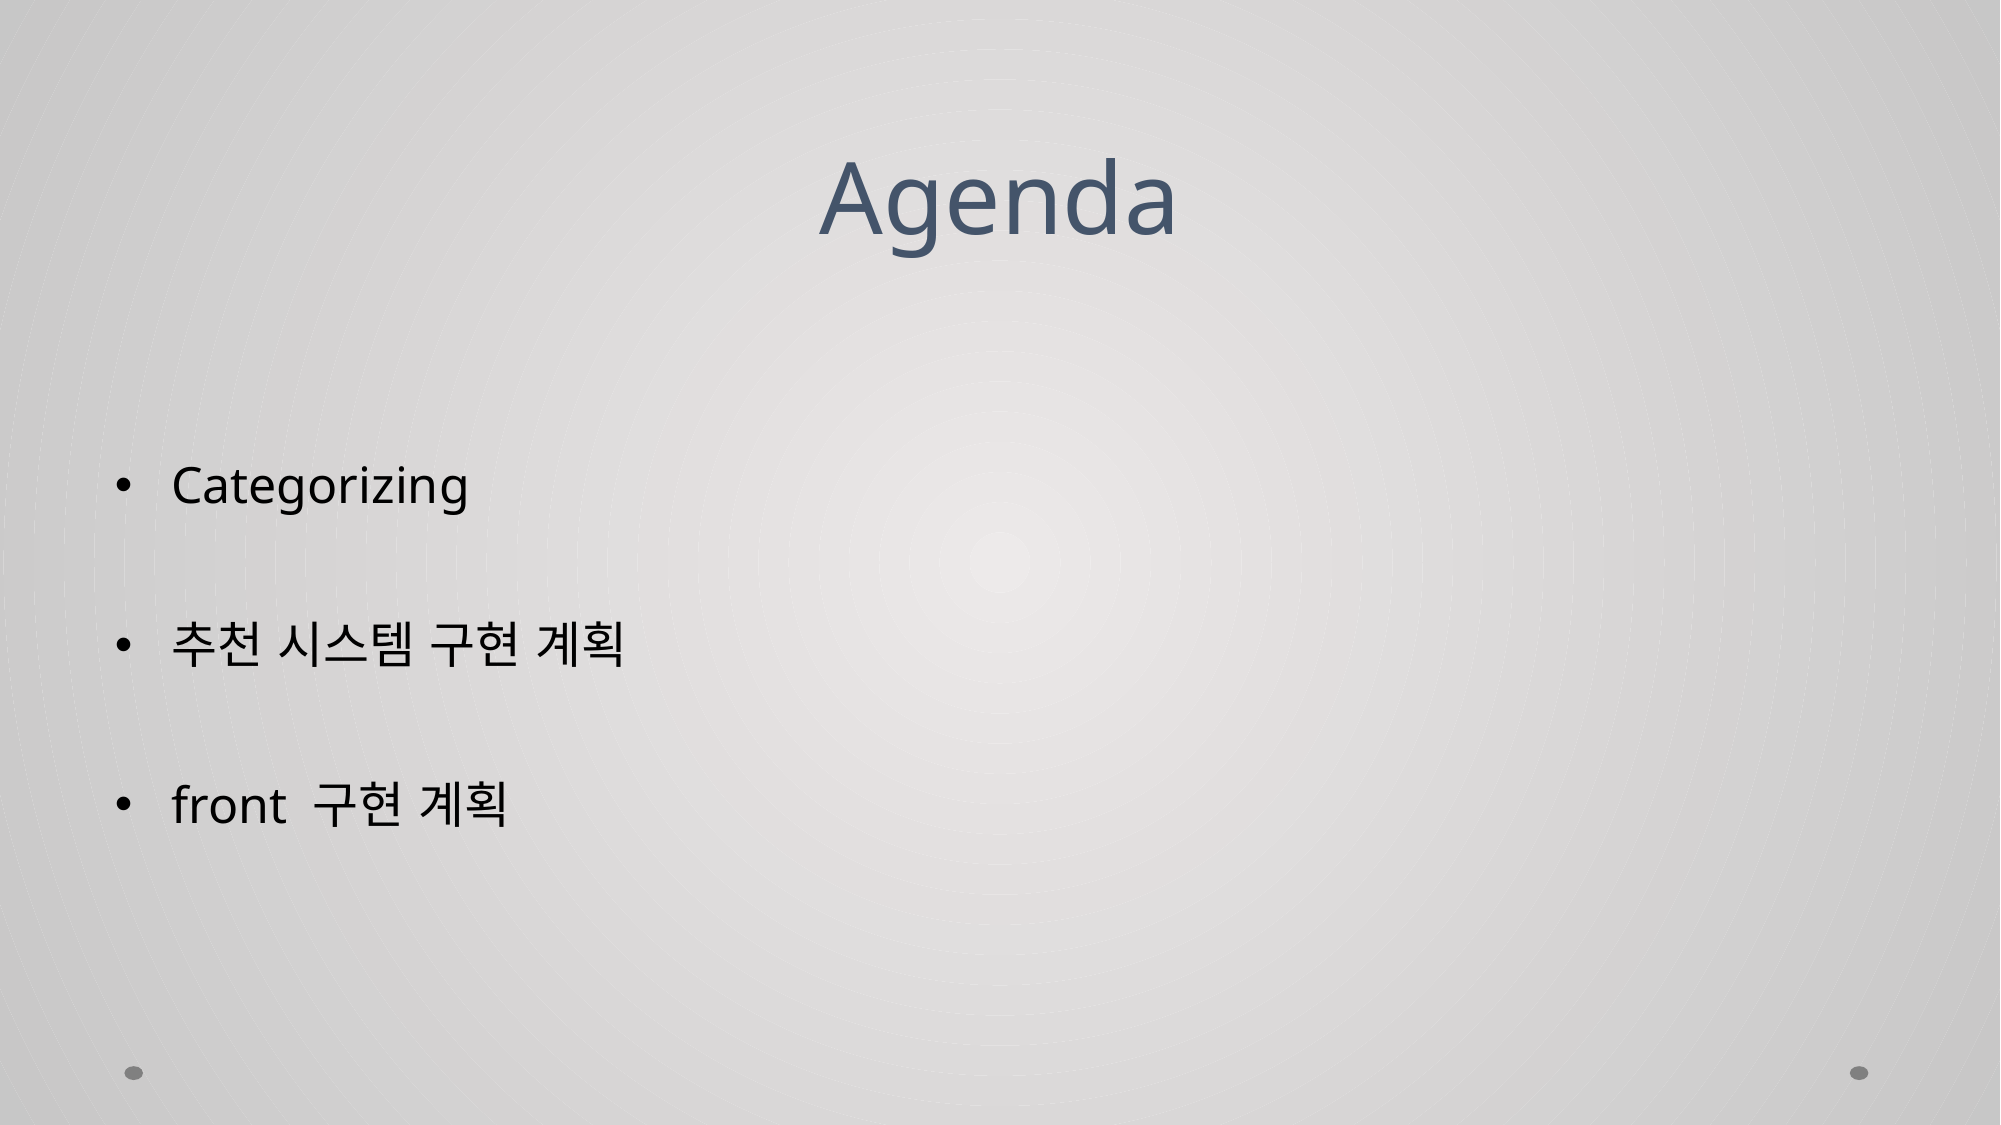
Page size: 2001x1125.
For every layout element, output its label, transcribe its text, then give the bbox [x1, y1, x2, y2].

title Agenda [99, 0, 1900, 262]
list Categorizing 추천 시스템 구현 계획 front 구현 계획 [99, 262, 1900, 1005]
